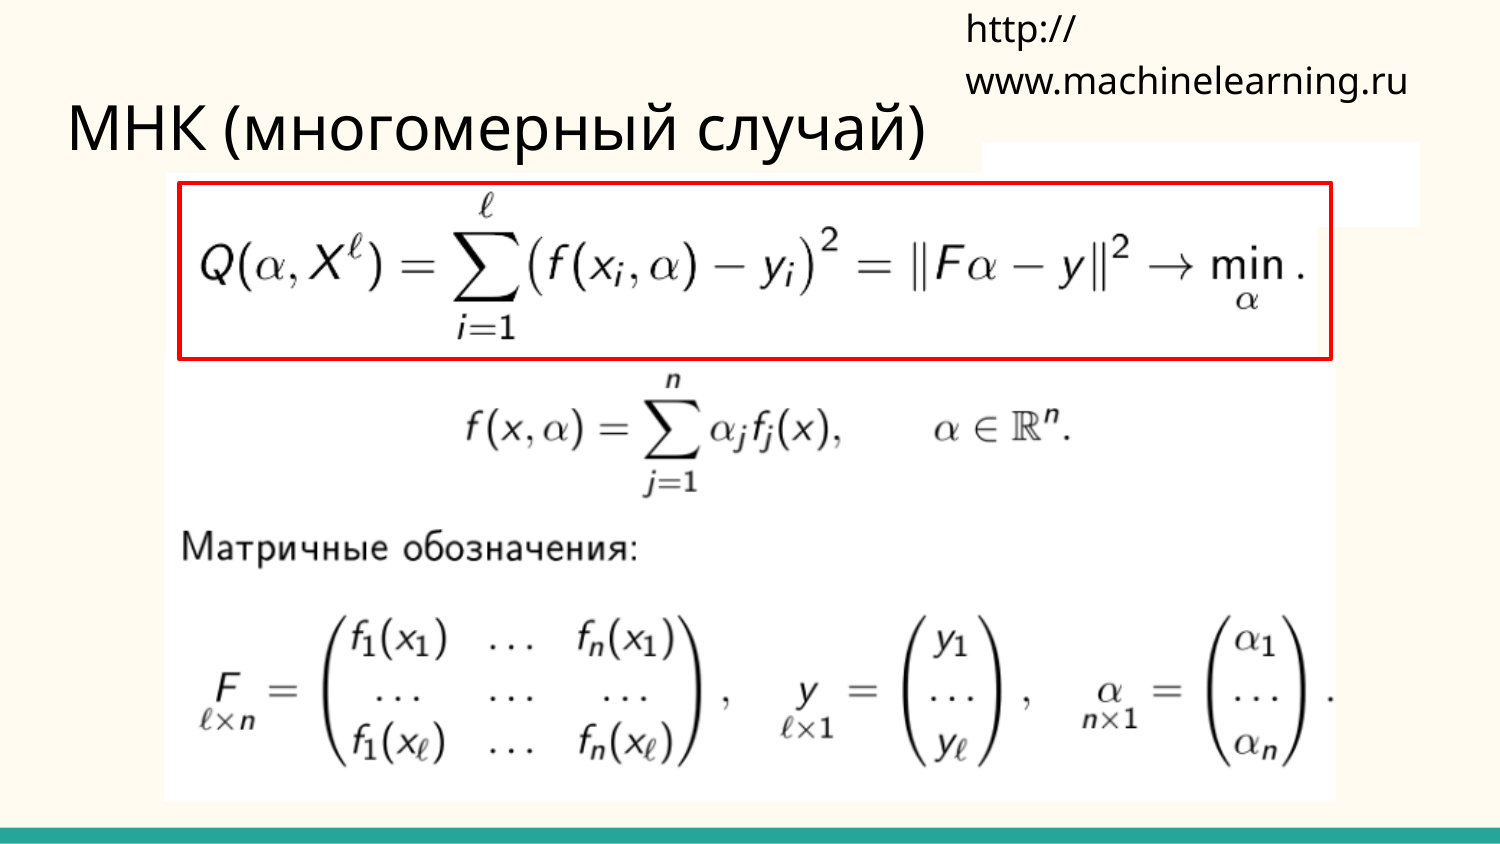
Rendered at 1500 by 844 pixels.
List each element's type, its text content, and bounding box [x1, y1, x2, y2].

text_box [1322, 182, 1331, 357]
picture [164, 173, 1336, 801]
text_box http://www.machinelearning.ru [950, 0, 1500, 112]
title МНК (многомерный случай) [51, 72, 1449, 174]
